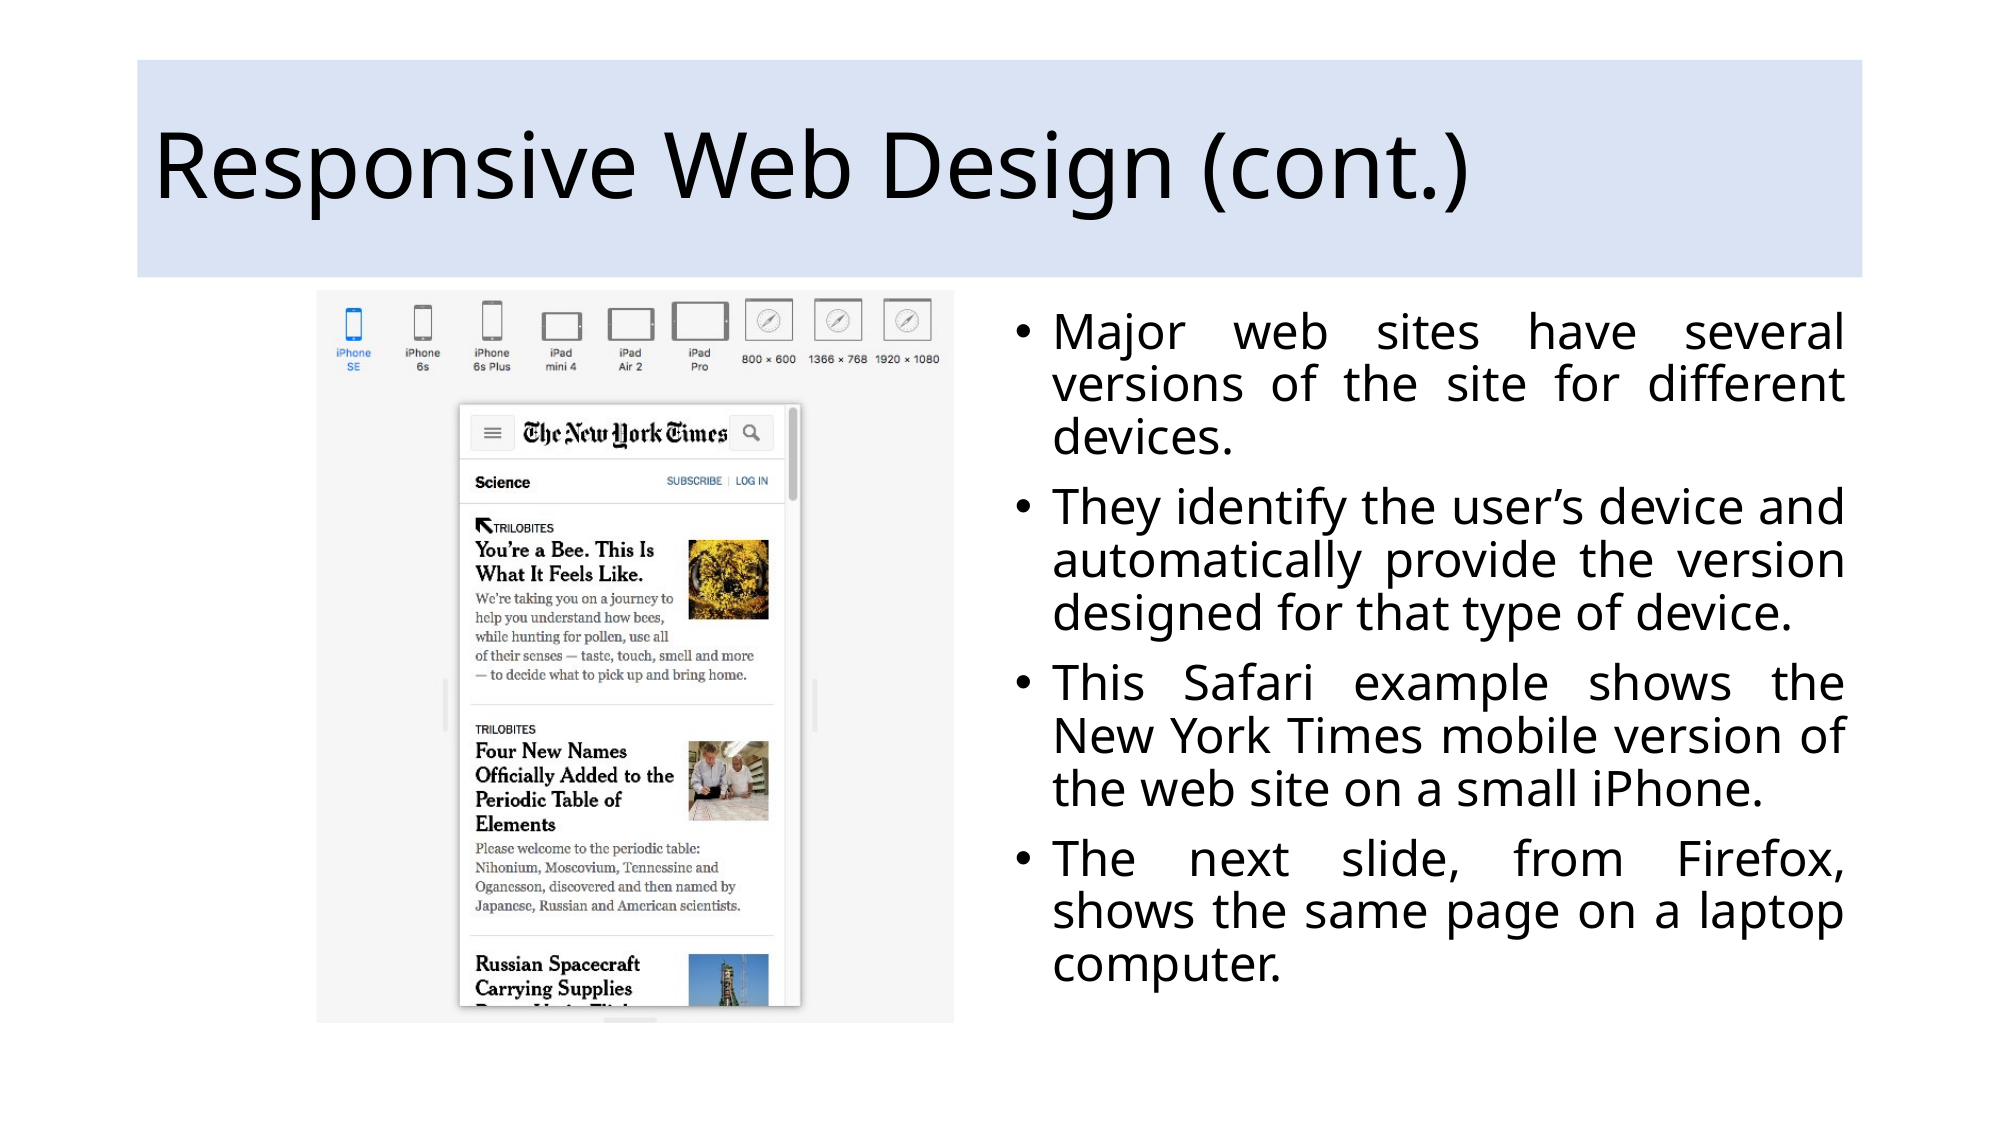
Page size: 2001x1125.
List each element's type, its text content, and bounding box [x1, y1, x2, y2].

picture [316, 290, 955, 1023]
title Responsive Web Design (cont.) [137, 59, 1863, 278]
list Major web sites have several versions of the site for different devices. They identify the user’s device and automatically provide the version designed for that type of device. This Safari example shows the New York Times mobile version of the web site on a small iPhone. The next slide, from Firefox, shows the same page on a laptop computer. [999, 299, 1863, 1014]
